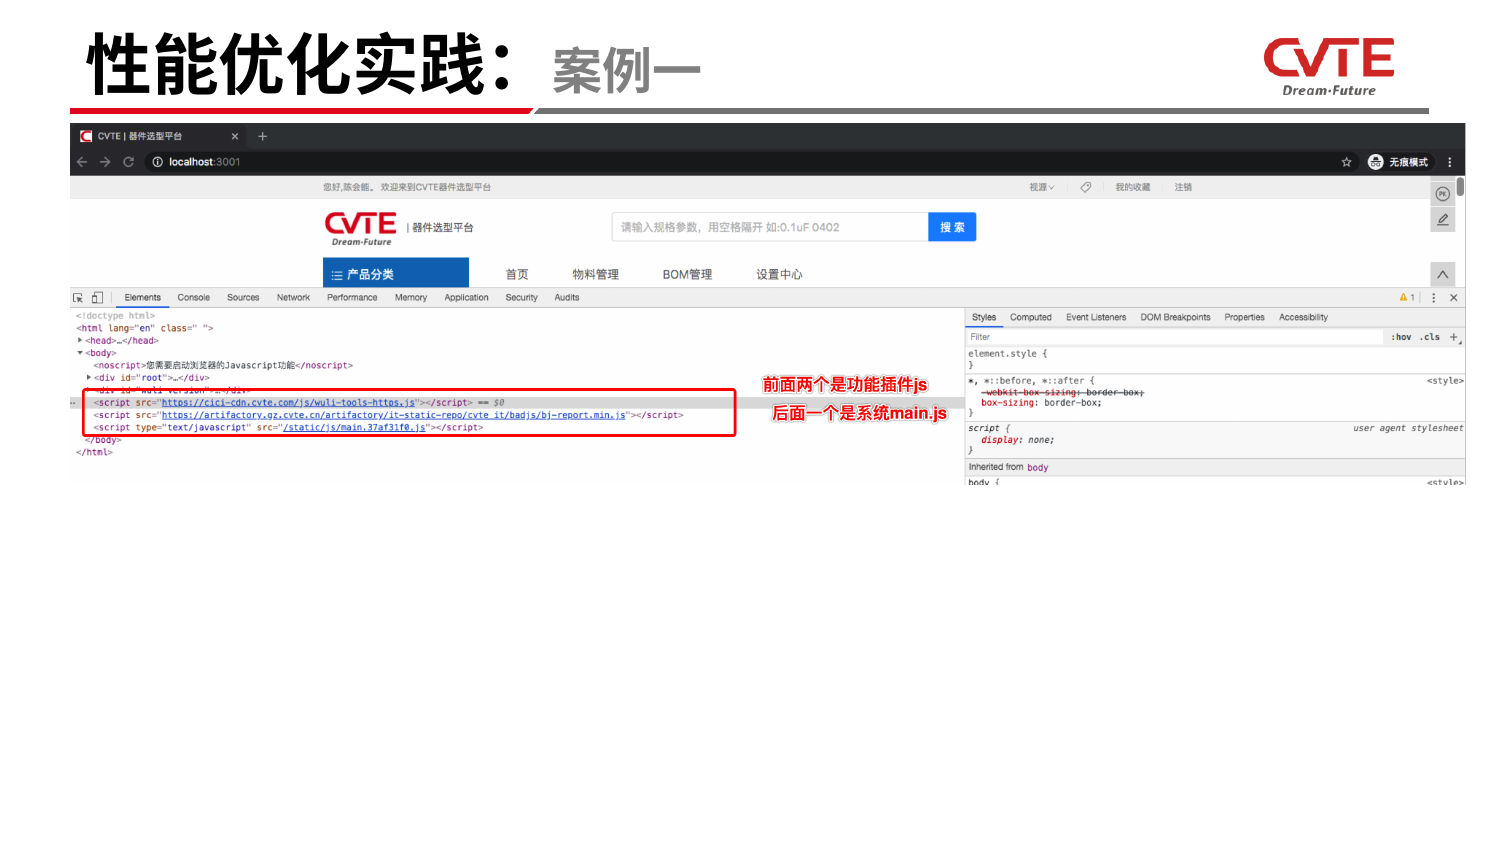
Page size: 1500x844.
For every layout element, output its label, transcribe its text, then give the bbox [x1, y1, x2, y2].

title 性能优化实践：案例一 [70, 24, 1247, 111]
picture [1264, 38, 1394, 95]
picture [70, 123, 1466, 485]
picture [70, 108, 1429, 114]
